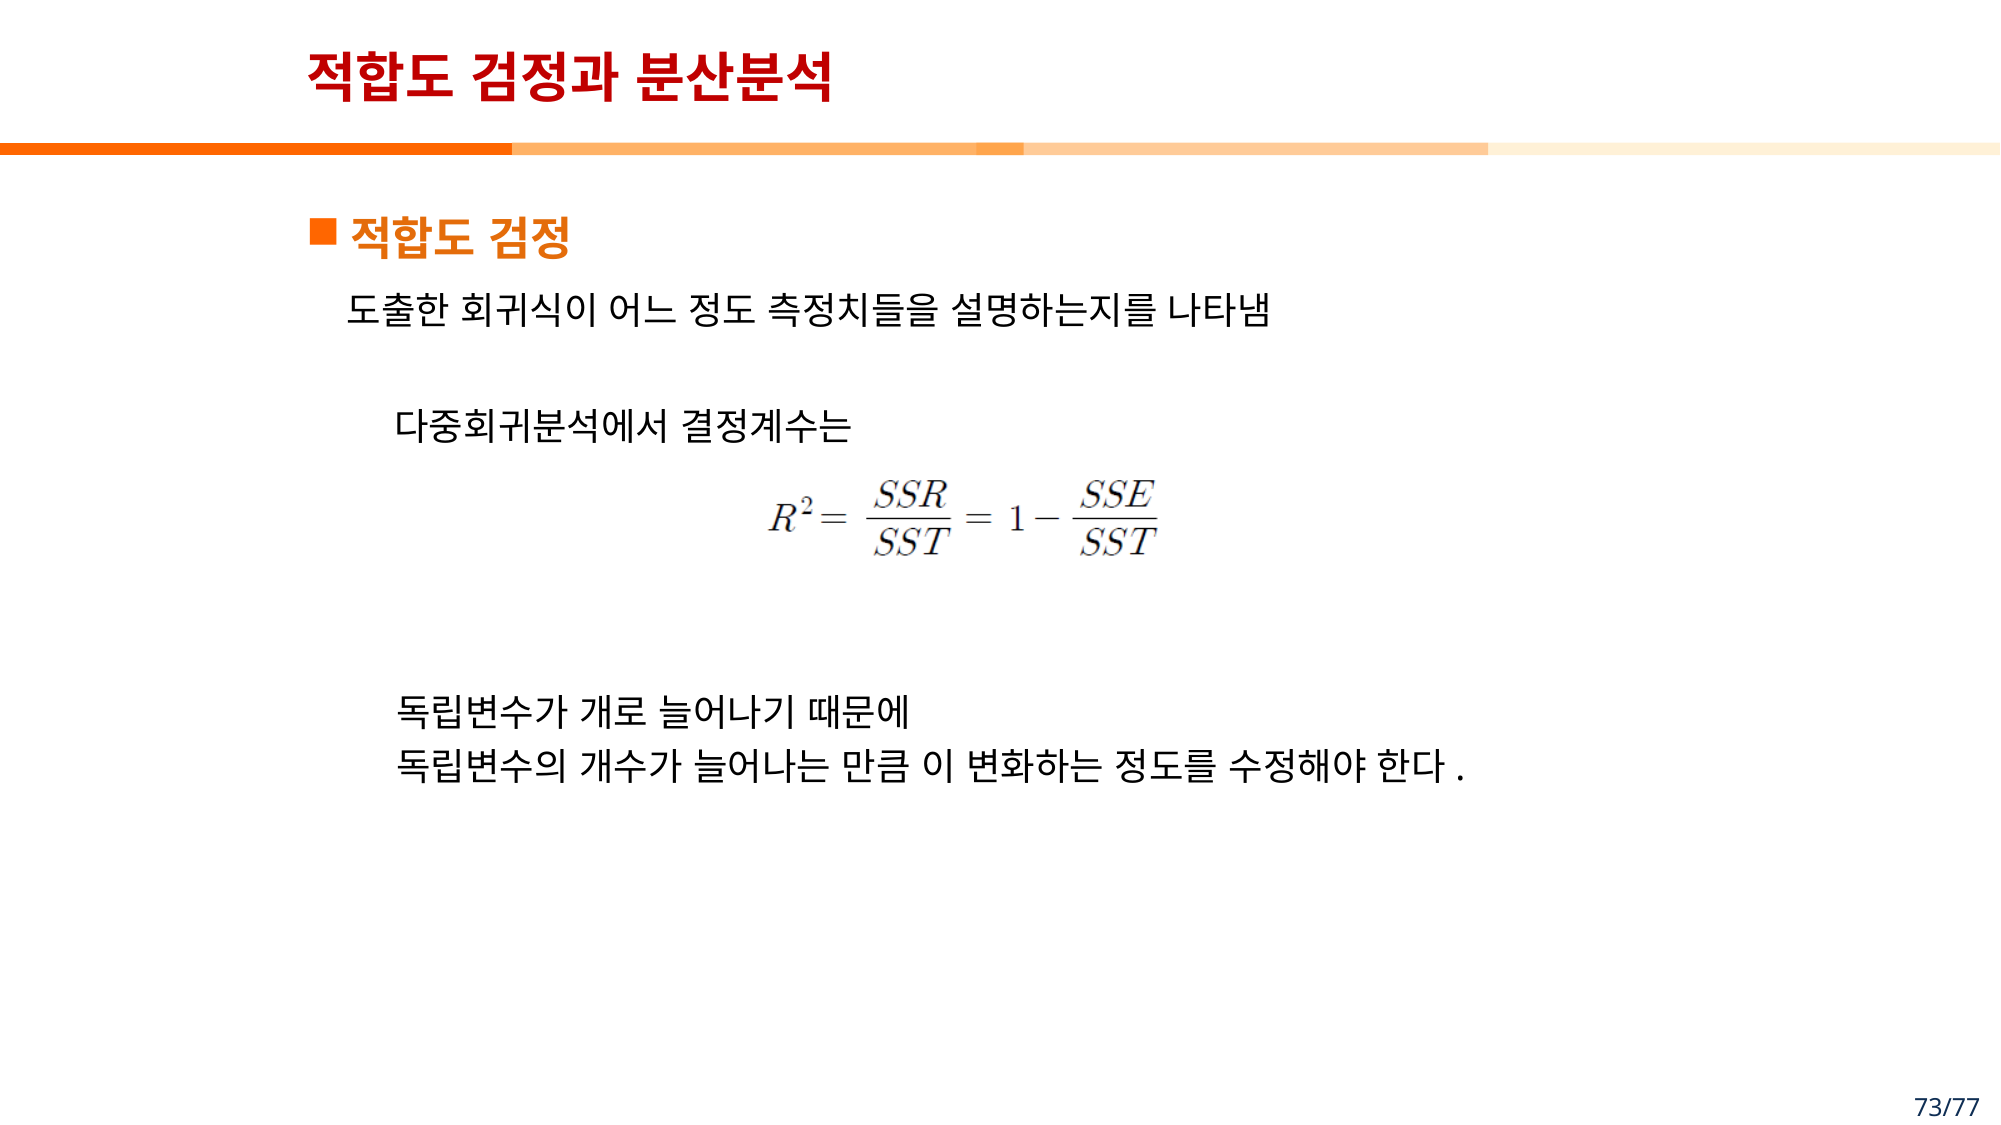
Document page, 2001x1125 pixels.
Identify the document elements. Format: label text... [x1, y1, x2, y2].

text_box 다중회귀분석에서 결정계수는 [379, 395, 1130, 456]
list 적합도 검정 도출한 회귀식이 어느 정도 측정치들을 설명하는지를 나타냄 [291, 174, 1709, 321]
title 적합도 검정과 분산분석 [291, 31, 1686, 122]
picture [735, 449, 1169, 572]
